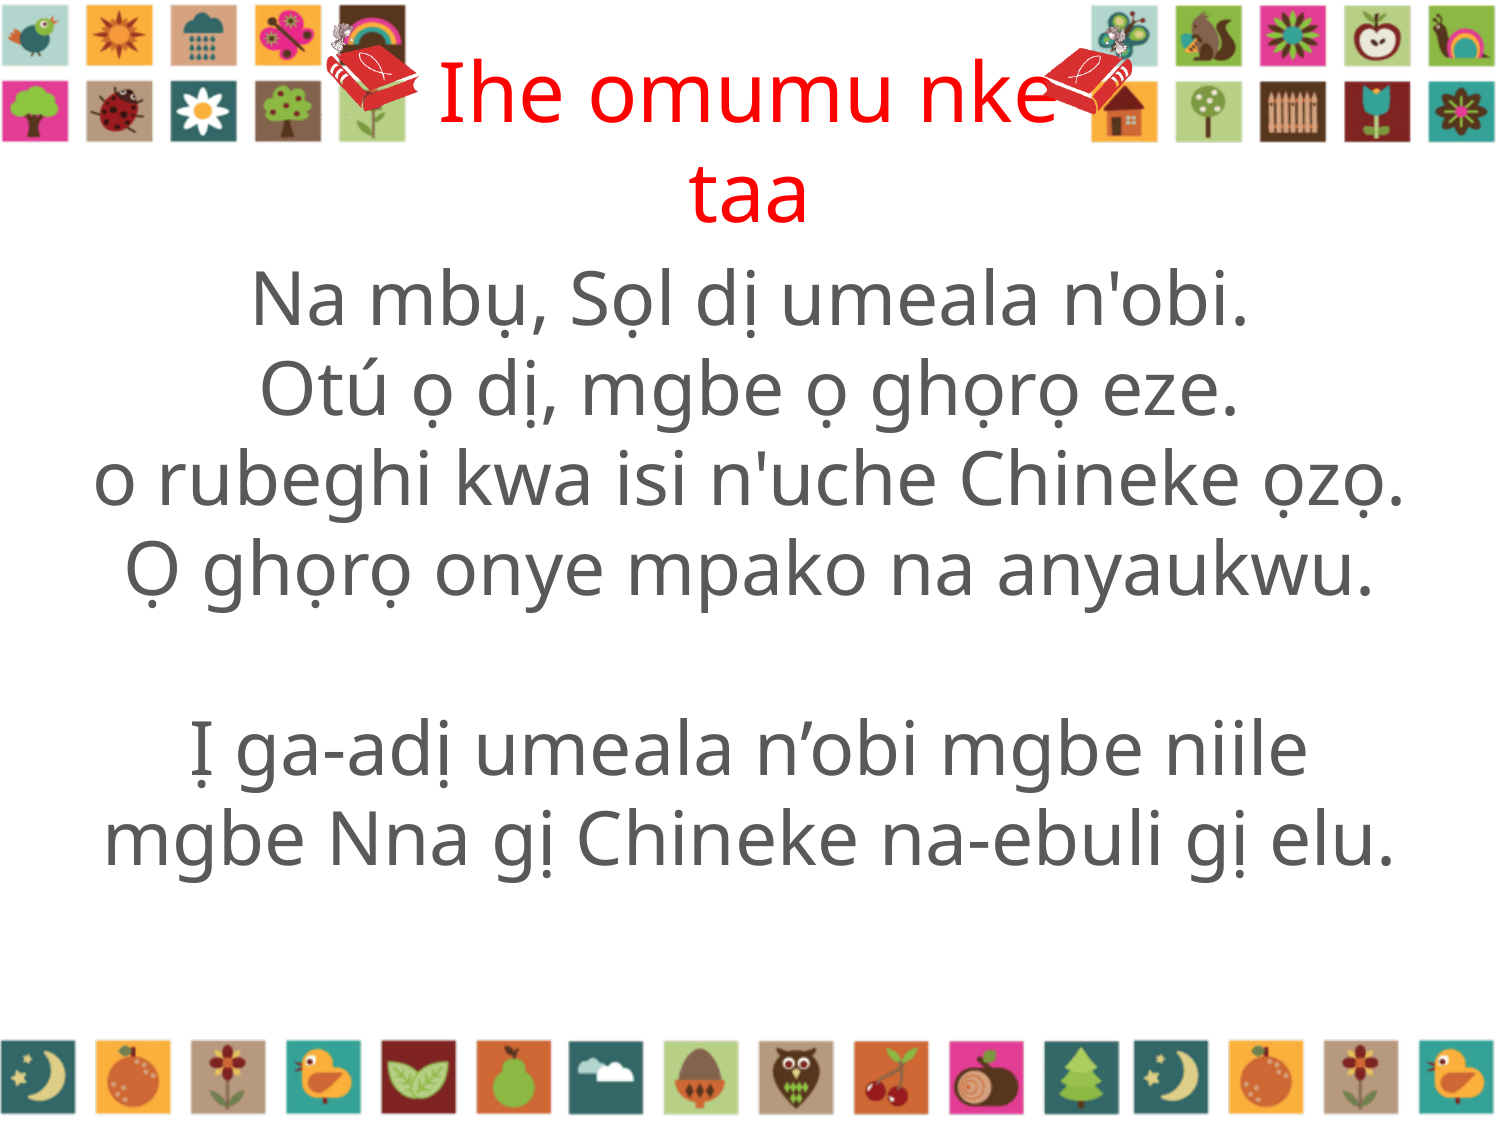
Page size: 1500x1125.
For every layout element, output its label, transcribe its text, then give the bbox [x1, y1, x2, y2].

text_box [0, 1028, 1500, 1118]
picture [1010, 3, 1500, 150]
text_box Ihe omumu nke taa [417, 32, 1083, 243]
text_box Na mbụ, Sọl dị umeala n'obi. Otú ọ dị, mgbe ọ ghọrọ eze. o rubeghi kwa isi n'uche Chineke ọzọ. Ọ ghọrọ onye mpako na anyaukwu. Ị ga-adị umeala n’obi mgbe niile mgbe Nna gị Chineke na-ebuli gị elu. [76, 243, 1424, 979]
picture [0, 3, 451, 150]
